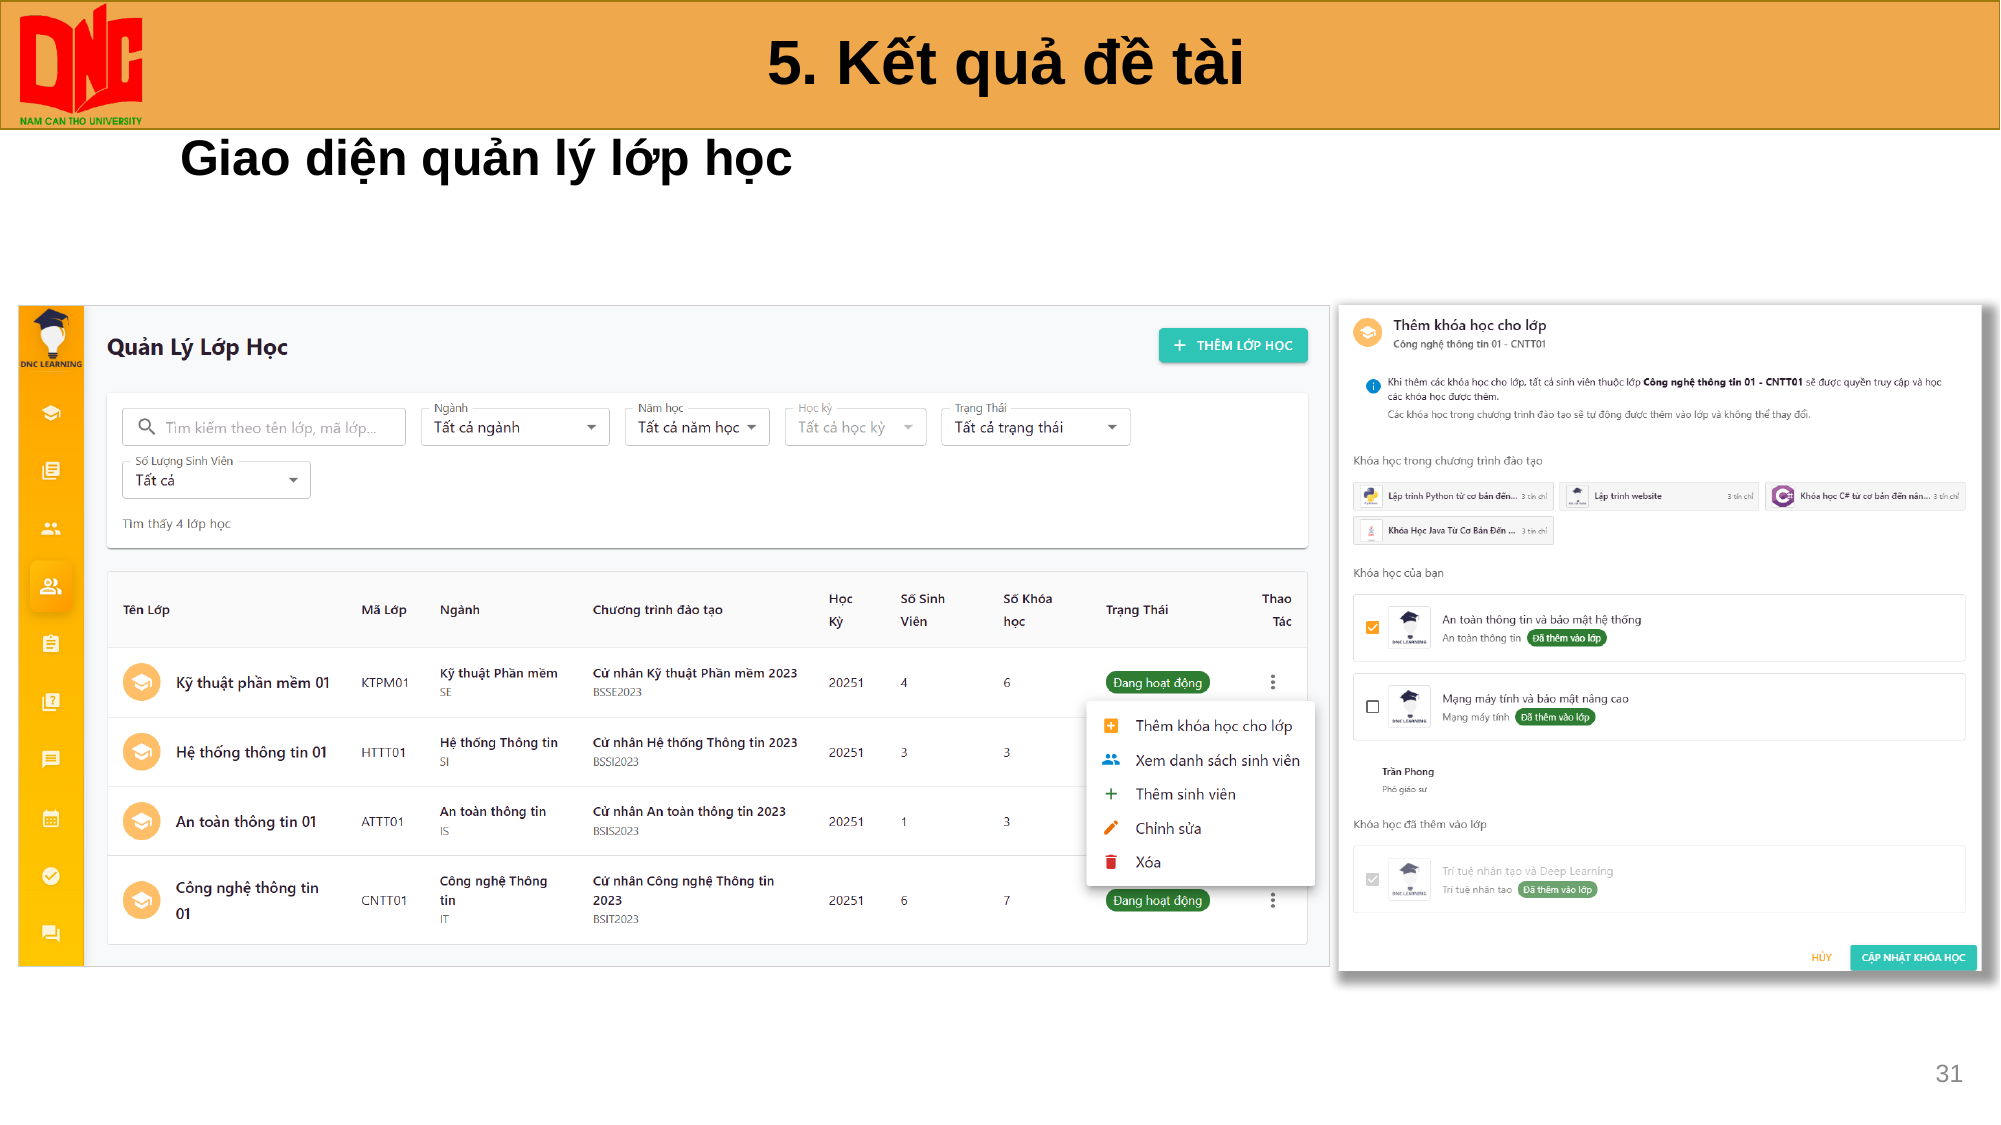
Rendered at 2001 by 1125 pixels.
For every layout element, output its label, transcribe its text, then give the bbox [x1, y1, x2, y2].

picture [18, 1, 143, 125]
list Giao diện quản lý lớp học [107, 125, 1893, 1096]
text_box [0, 0, 144, 130]
picture [1338, 305, 1982, 971]
title 5. Kết quả đề tài [144, 0, 1869, 125]
picture [18, 305, 1330, 967]
slide_number 31 [1916, 1042, 1979, 1103]
text_box [1869, 0, 2000, 130]
